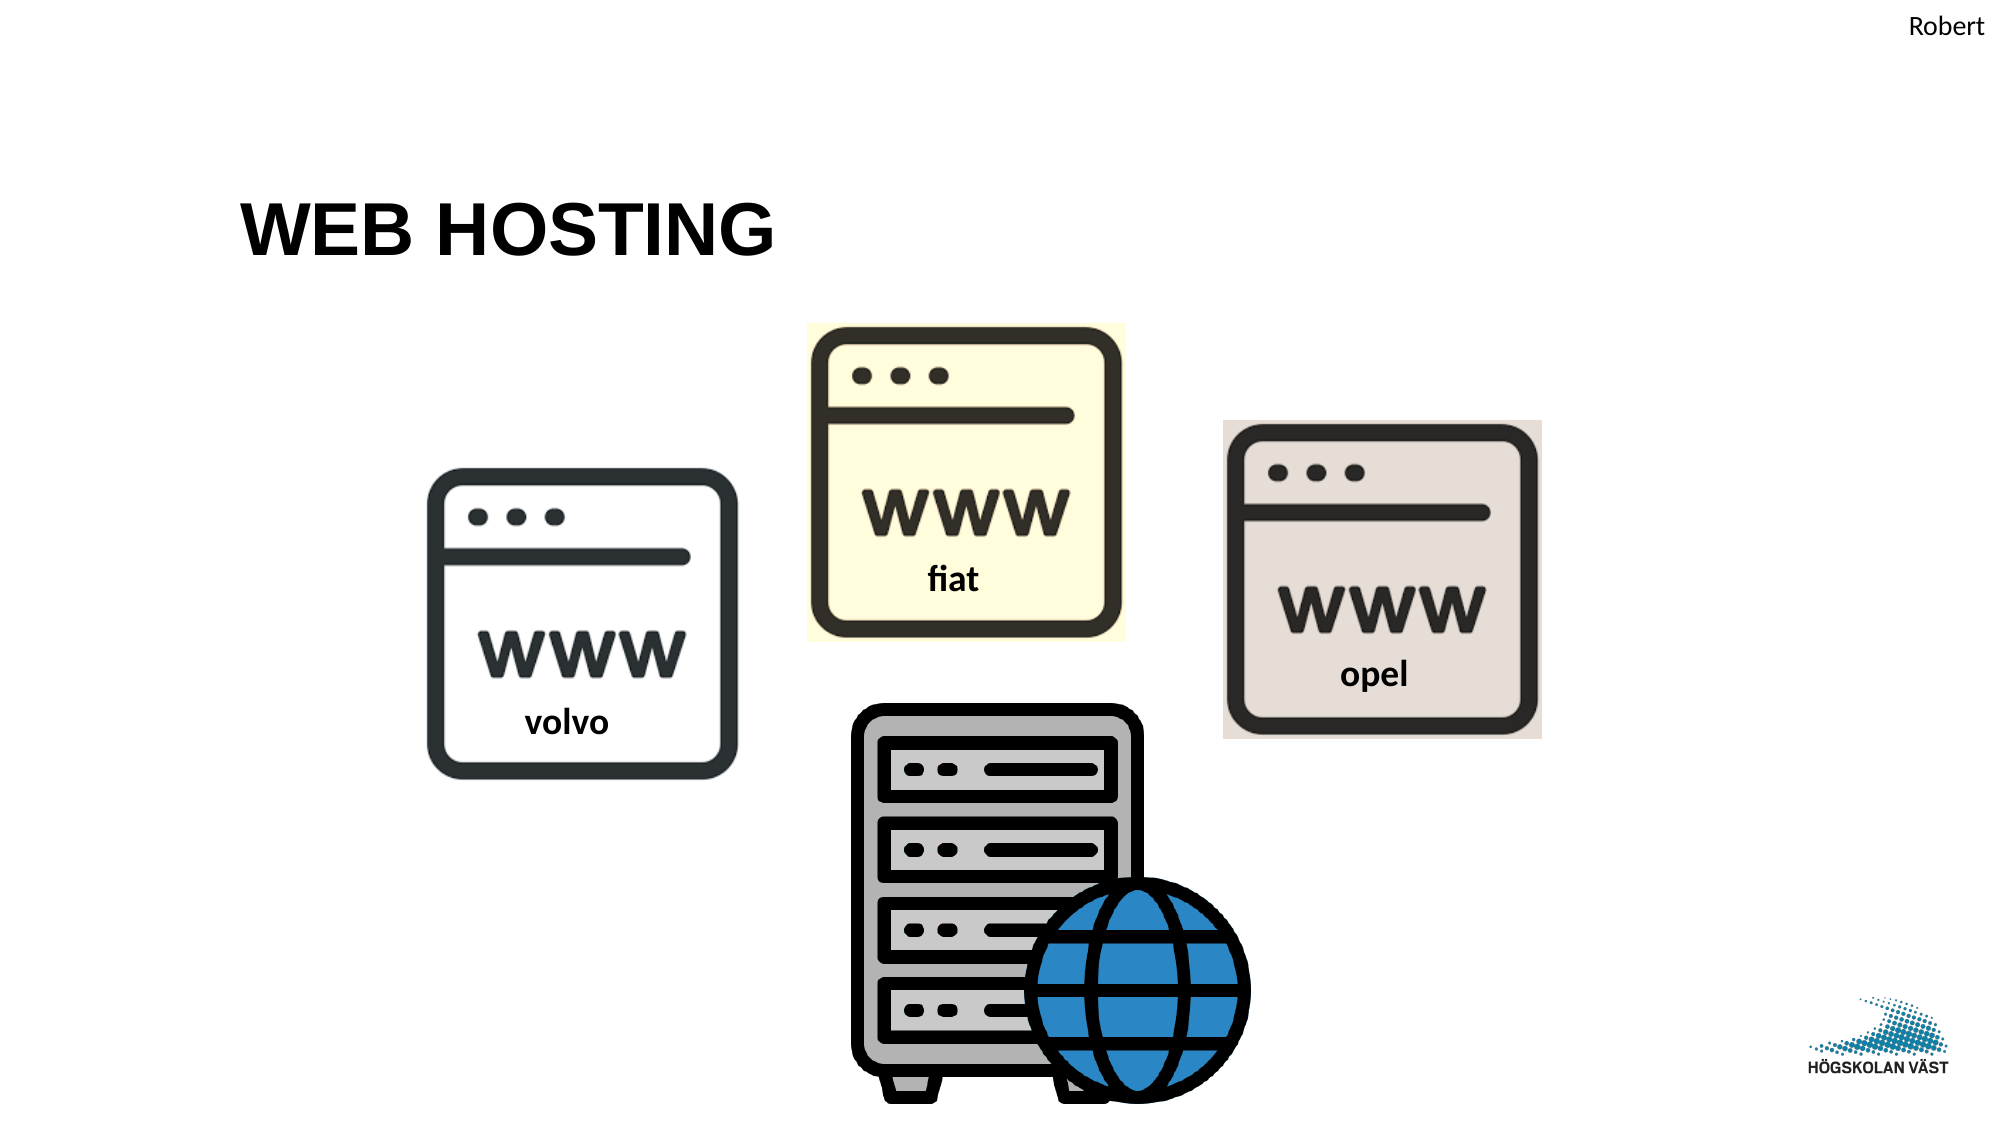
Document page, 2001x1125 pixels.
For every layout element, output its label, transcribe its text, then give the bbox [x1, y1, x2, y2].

picture [807, 323, 1126, 642]
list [423, 464, 742, 784]
title Web Hosting [225, 137, 1788, 325]
picture [1803, 988, 1954, 1080]
picture [837, 420, 1542, 1117]
